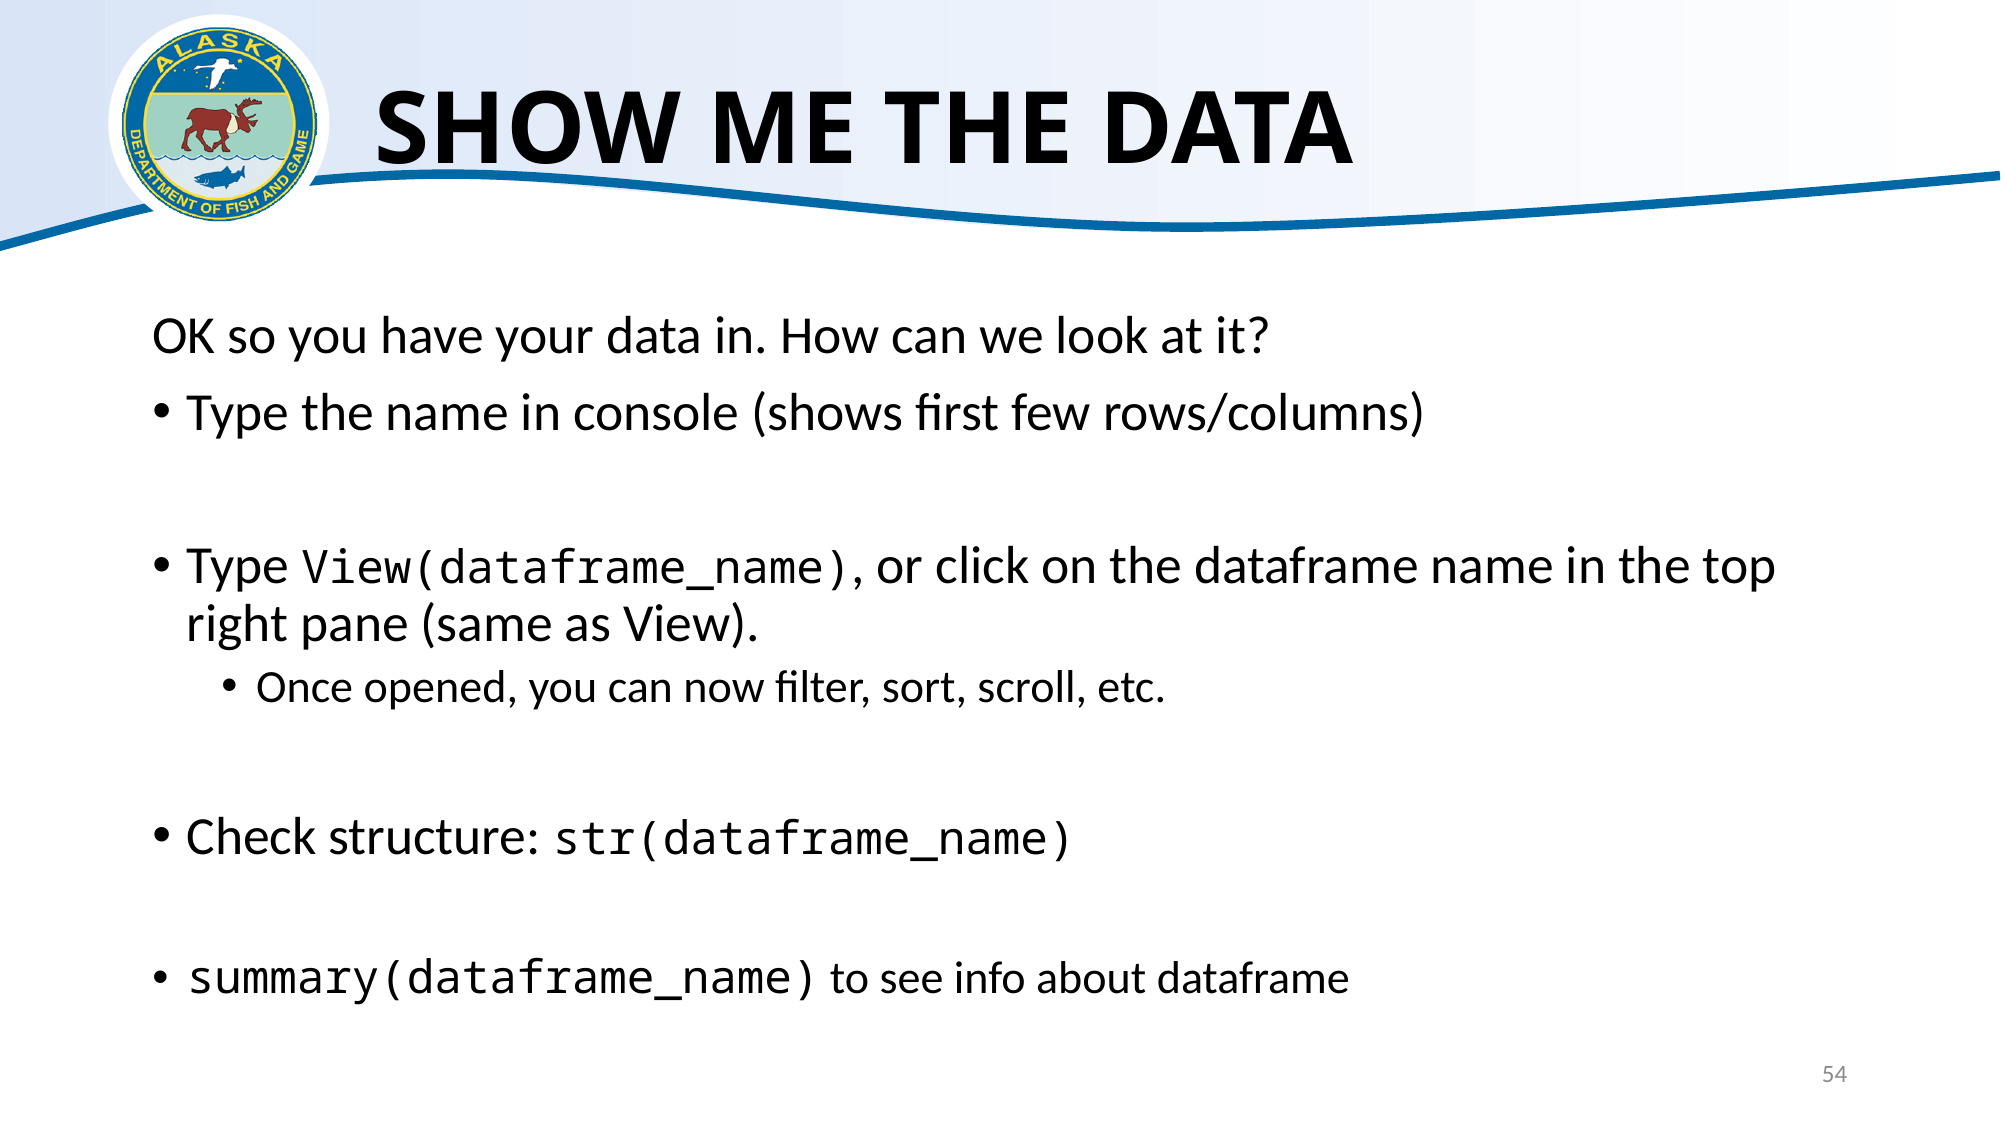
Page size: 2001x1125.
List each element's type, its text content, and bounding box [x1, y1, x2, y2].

picture [30, 14, 408, 232]
list OK so you have your data in. How can we look at it? Type the name in console (shows first few rows/columns) Type View(dataframe_name), or click on the dataframe name in the top right pane (same as View). Once opened, you can now filter, sort, scroll, etc. Check structure: str(dataframe_name) summary(dataframe_name) to see info about dataframe [137, 299, 1863, 1014]
title SHOW ME THE DATA [359, 30, 1863, 232]
slide_number 54 [1412, 1042, 1863, 1103]
